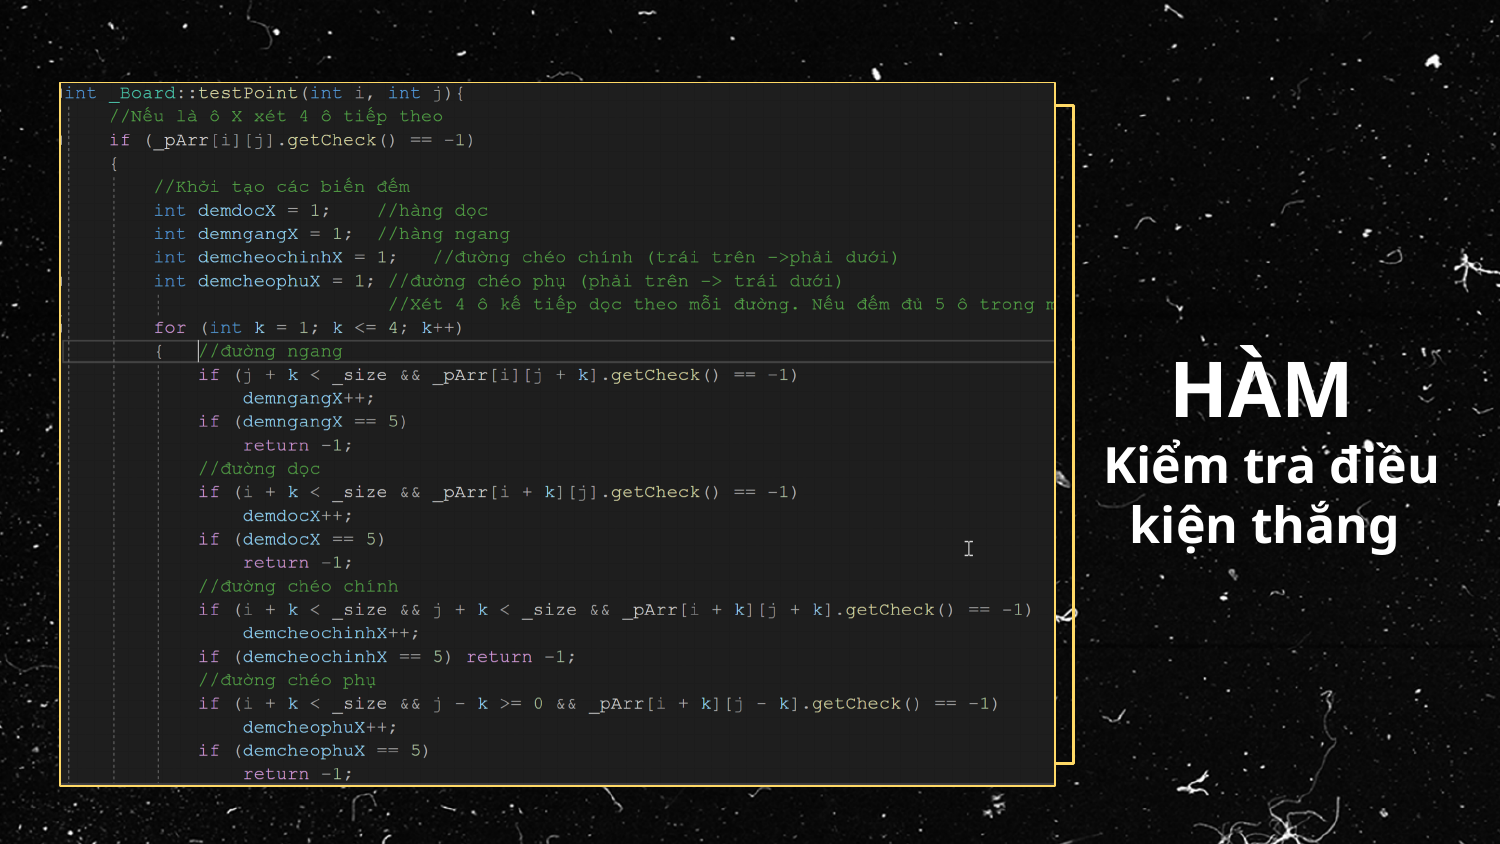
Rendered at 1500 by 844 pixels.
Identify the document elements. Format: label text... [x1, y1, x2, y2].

text_box [1060, 105, 1074, 764]
picture [0, 0, 1500, 844]
title HÀM Kiểm tra điều kiện thắng [1073, 348, 1470, 546]
